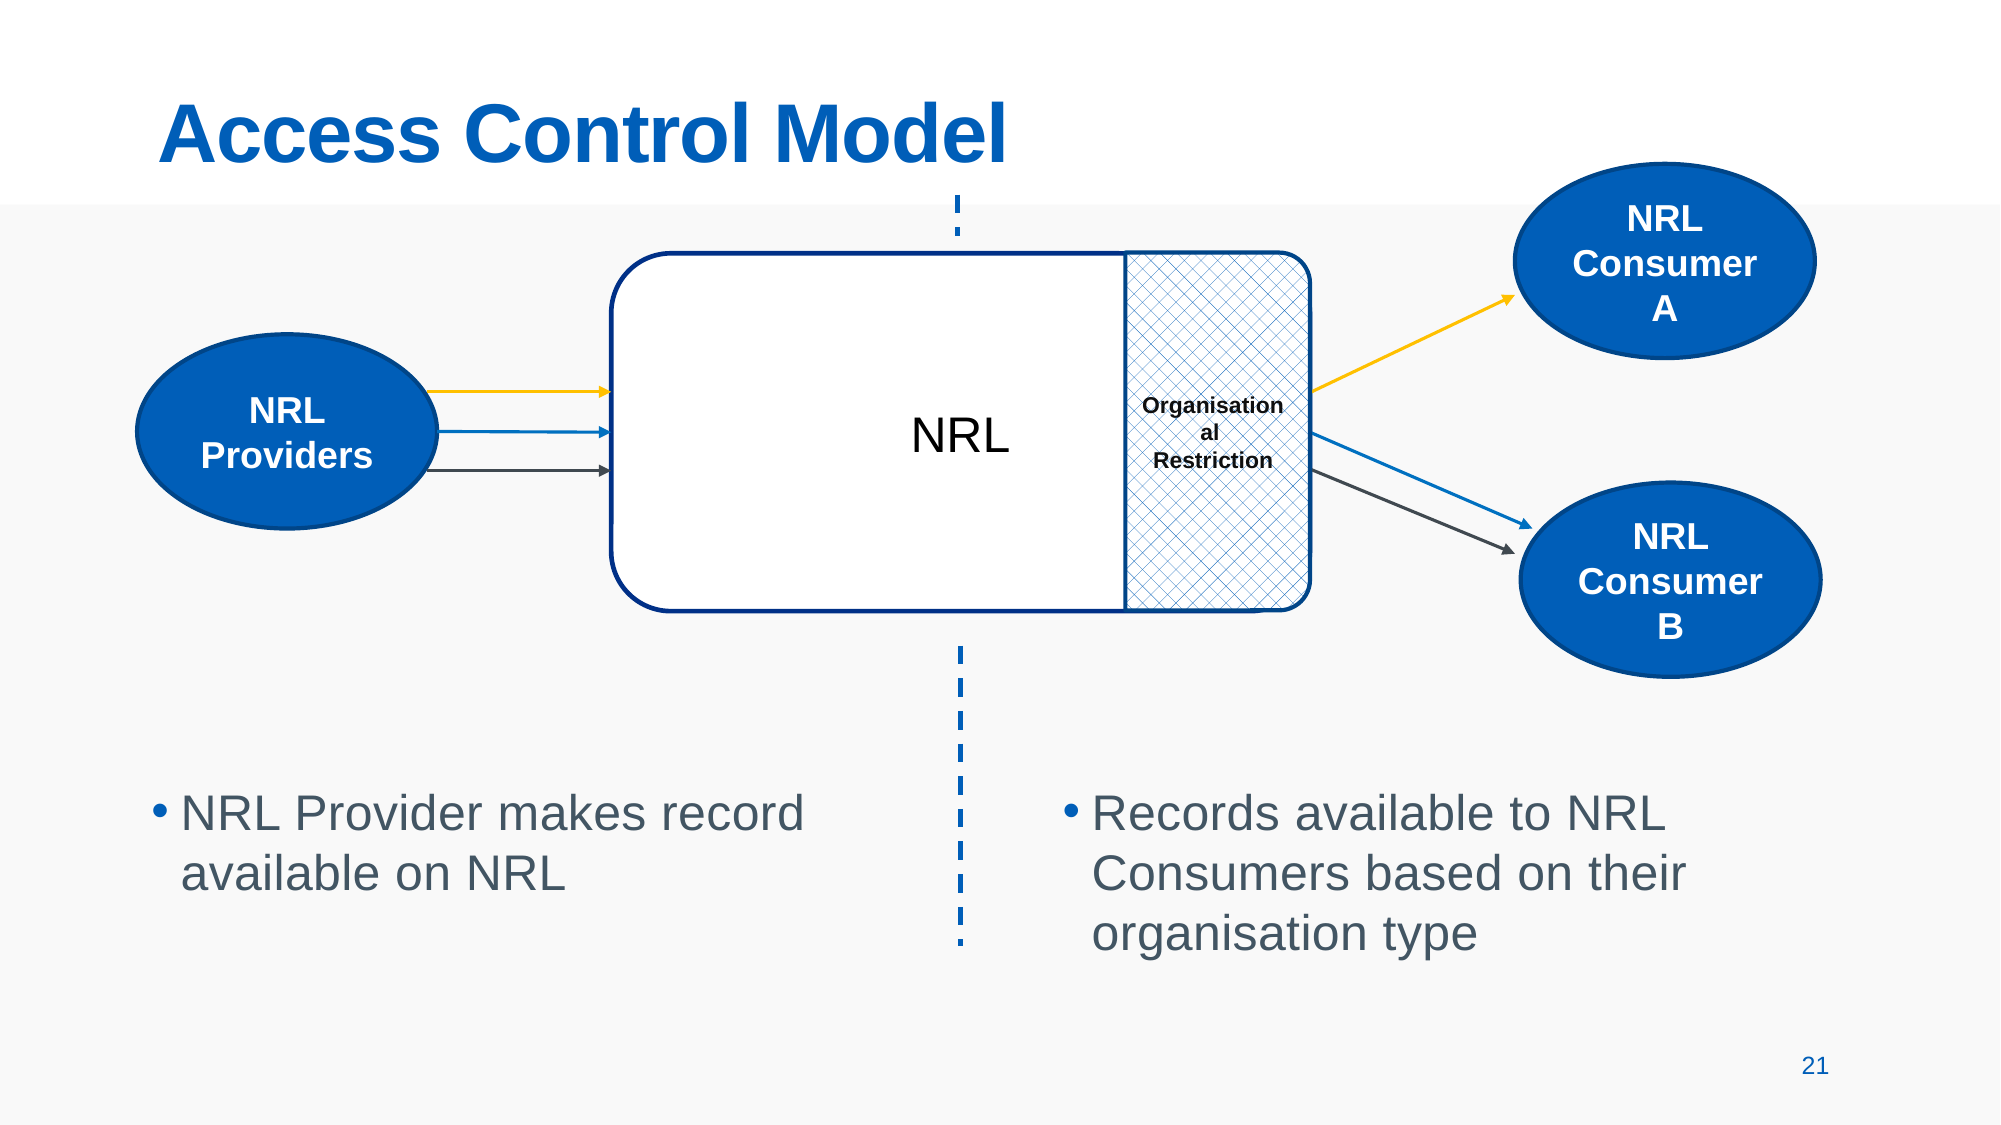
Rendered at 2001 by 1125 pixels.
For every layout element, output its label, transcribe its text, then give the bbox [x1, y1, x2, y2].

slide_number 21 [1762, 1035, 1845, 1095]
text_box NRL Consumer A [1512, 161, 1817, 361]
text_box NRL [609, 251, 1256, 614]
text_box Records available to NRL Consumers based on their organisation type [1062, 780, 1762, 1125]
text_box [1309, 468, 1516, 554]
text_box NRL Provider makes record available on NRL [151, 780, 851, 1125]
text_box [1309, 294, 1516, 393]
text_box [1309, 432, 1533, 529]
text_box NRL Providers [134, 332, 440, 531]
text_box NRL Consumer B [1518, 480, 1823, 679]
title Access Control Model [157, 78, 1827, 195]
text_box Organisational Restriction [1123, 250, 1313, 613]
